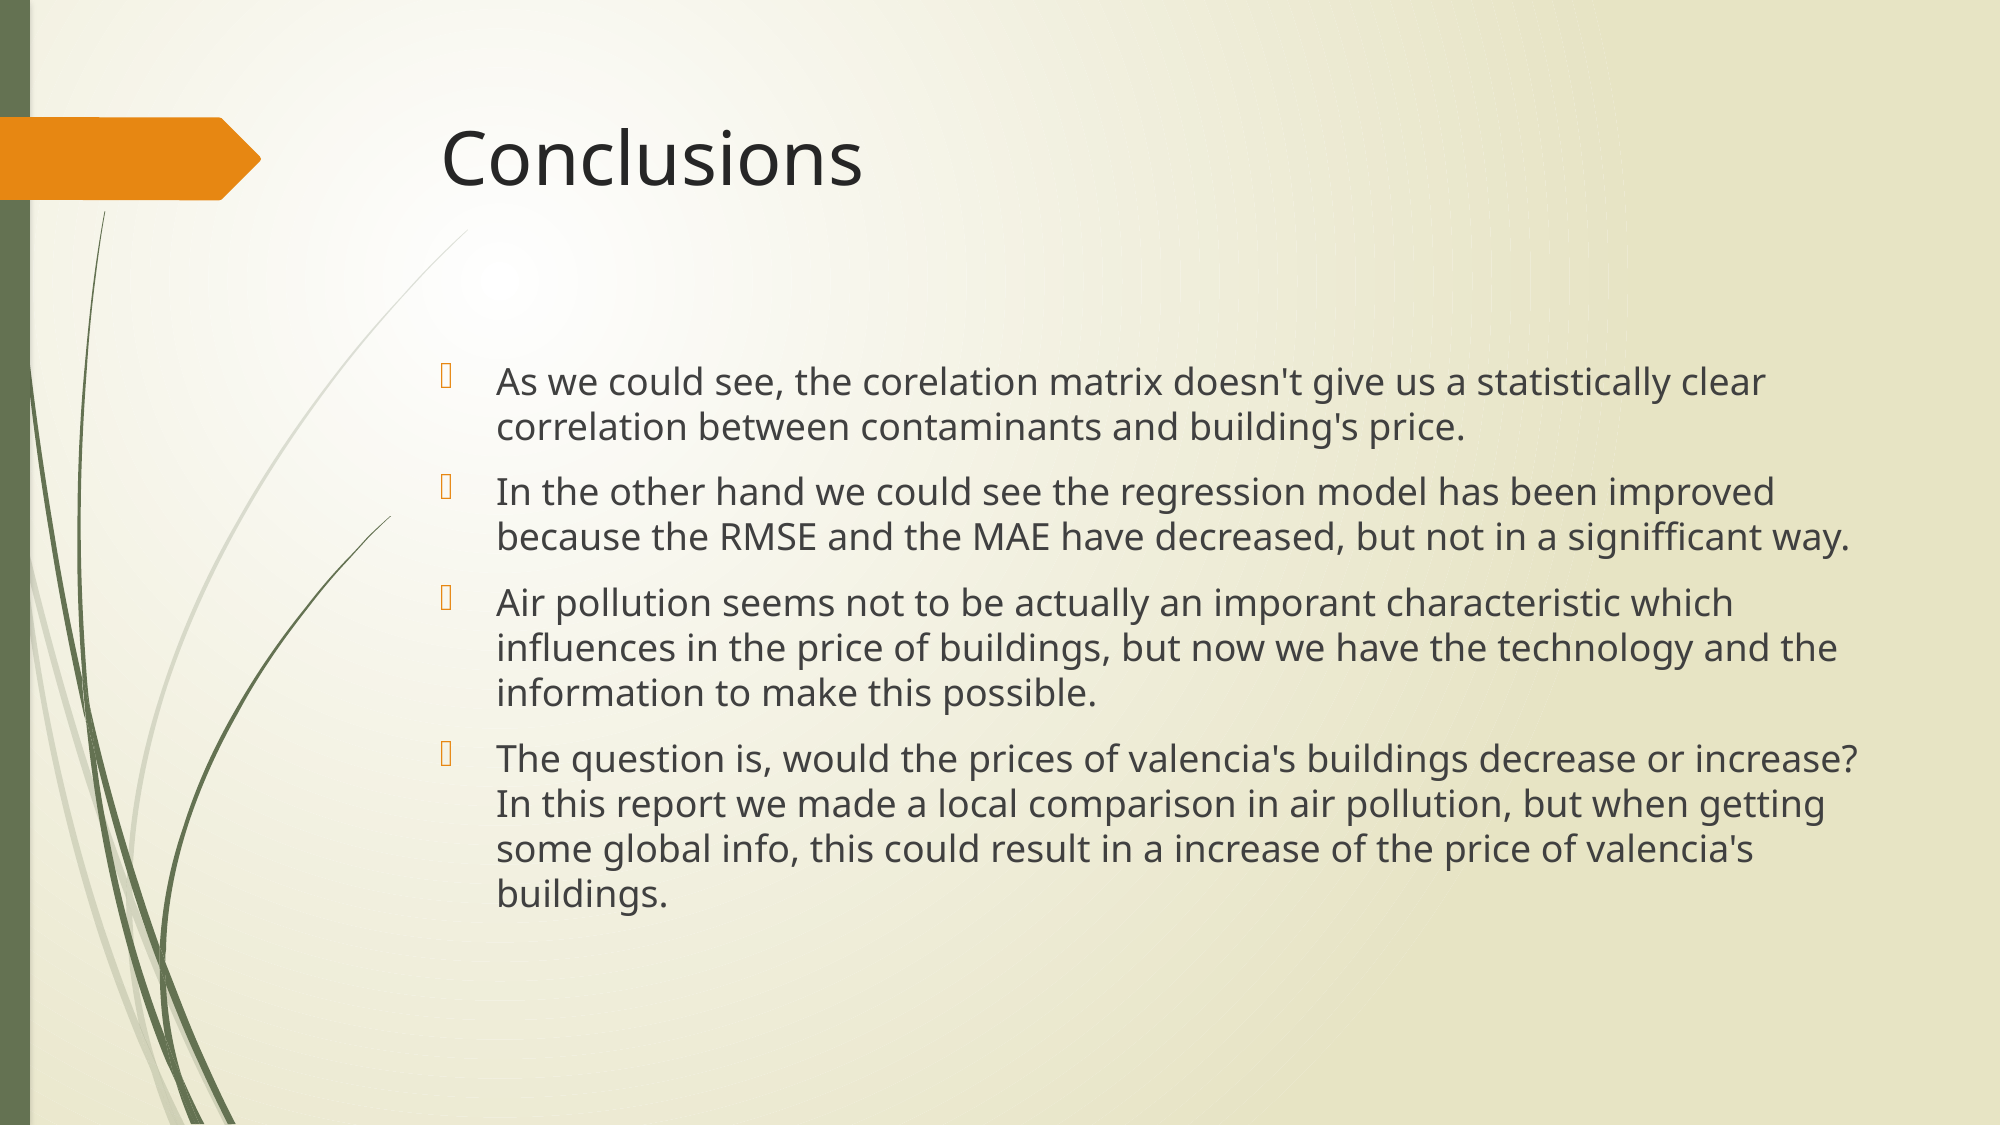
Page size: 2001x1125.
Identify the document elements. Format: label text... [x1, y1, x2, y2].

title Conclusions [425, 102, 1888, 313]
list As we could see, the corelation matrix doesn't give us a statistically clear correlation between contaminants and building's price. In the other hand we could see the regression model has been improved because the RMSE and the MAE have decreased, but not in a signifficant way. Air pollution seems not to be actually an imporant characteristic which influences in the price of buildings, but now we have the technology and the information to make this possible. The question is, would the prices of valencia's buildings decrease or increase? In this report we made a local comparison in air pollution, but when getting some global info, this could result in a increase of the price of valencia's buildings. [424, 350, 1888, 970]
